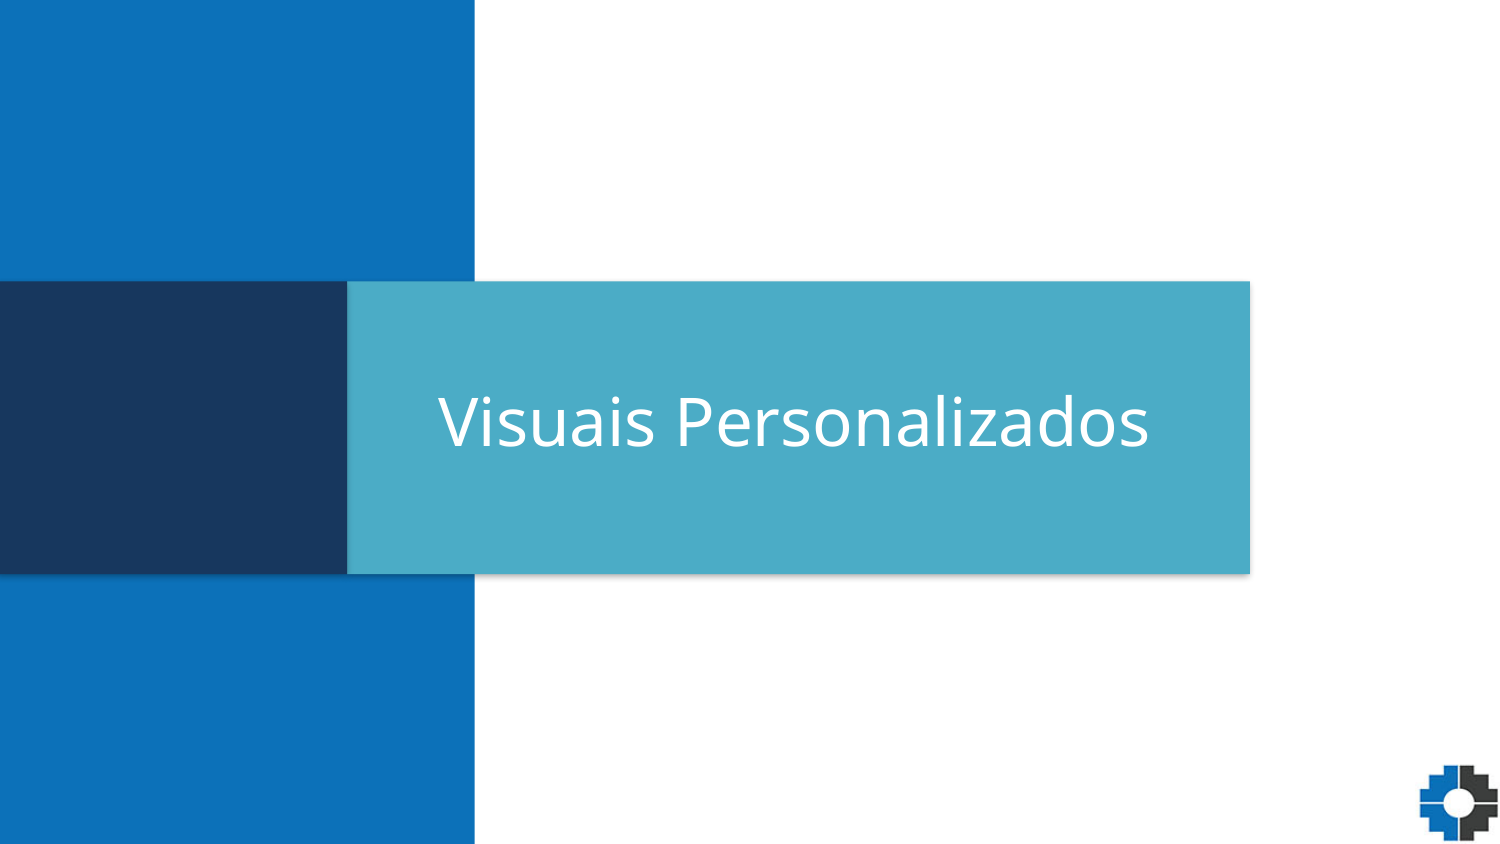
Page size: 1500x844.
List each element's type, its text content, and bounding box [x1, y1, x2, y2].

picture [0, 0, 1500, 844]
title Visuais Personalizados [375, 346, 1215, 493]
